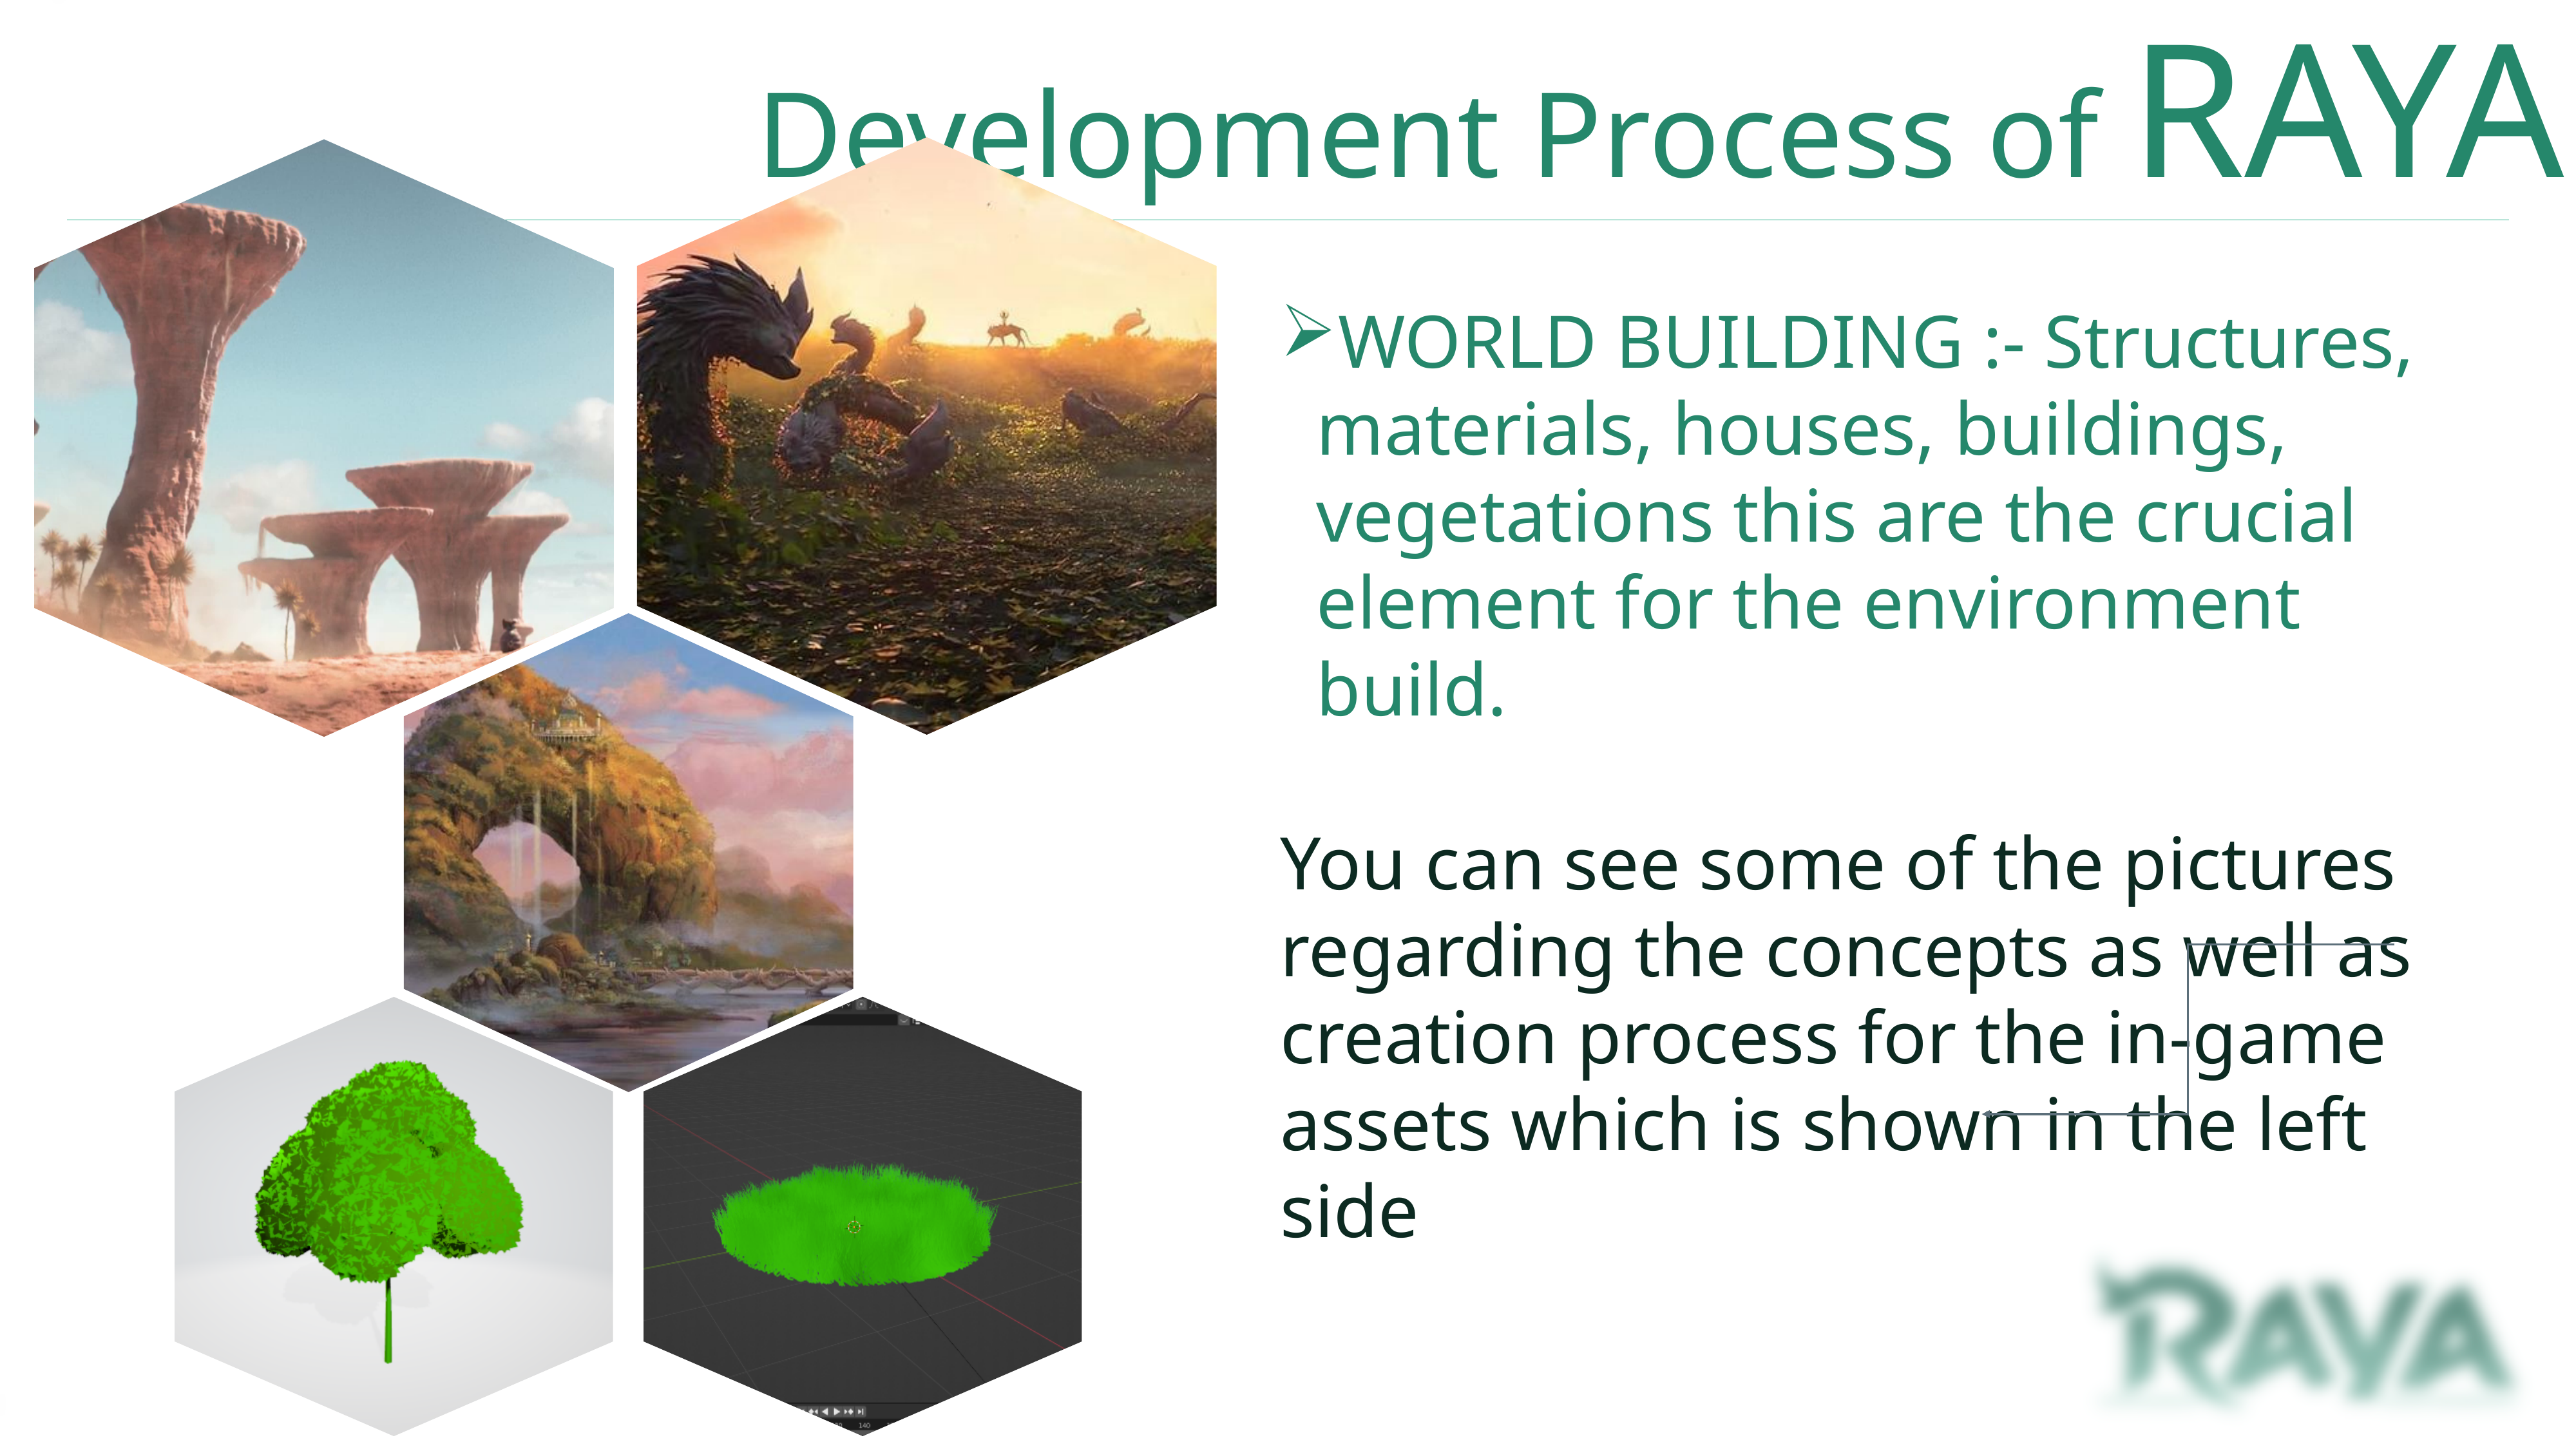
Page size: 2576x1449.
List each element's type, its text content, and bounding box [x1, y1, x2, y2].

text_box WORLD BUILDING :- Structures, materials, houses, buildings, vegetations this are the crucial element for the environment build. You can see some of the pictures regarding the concepts as well as creation process for the in-game assets which is shown in the left side [1270, 290, 2473, 1431]
text_box Development Process of RAYA [721, 0, 2574, 219]
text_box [1981, 944, 2394, 1114]
picture [34, 137, 1217, 1437]
